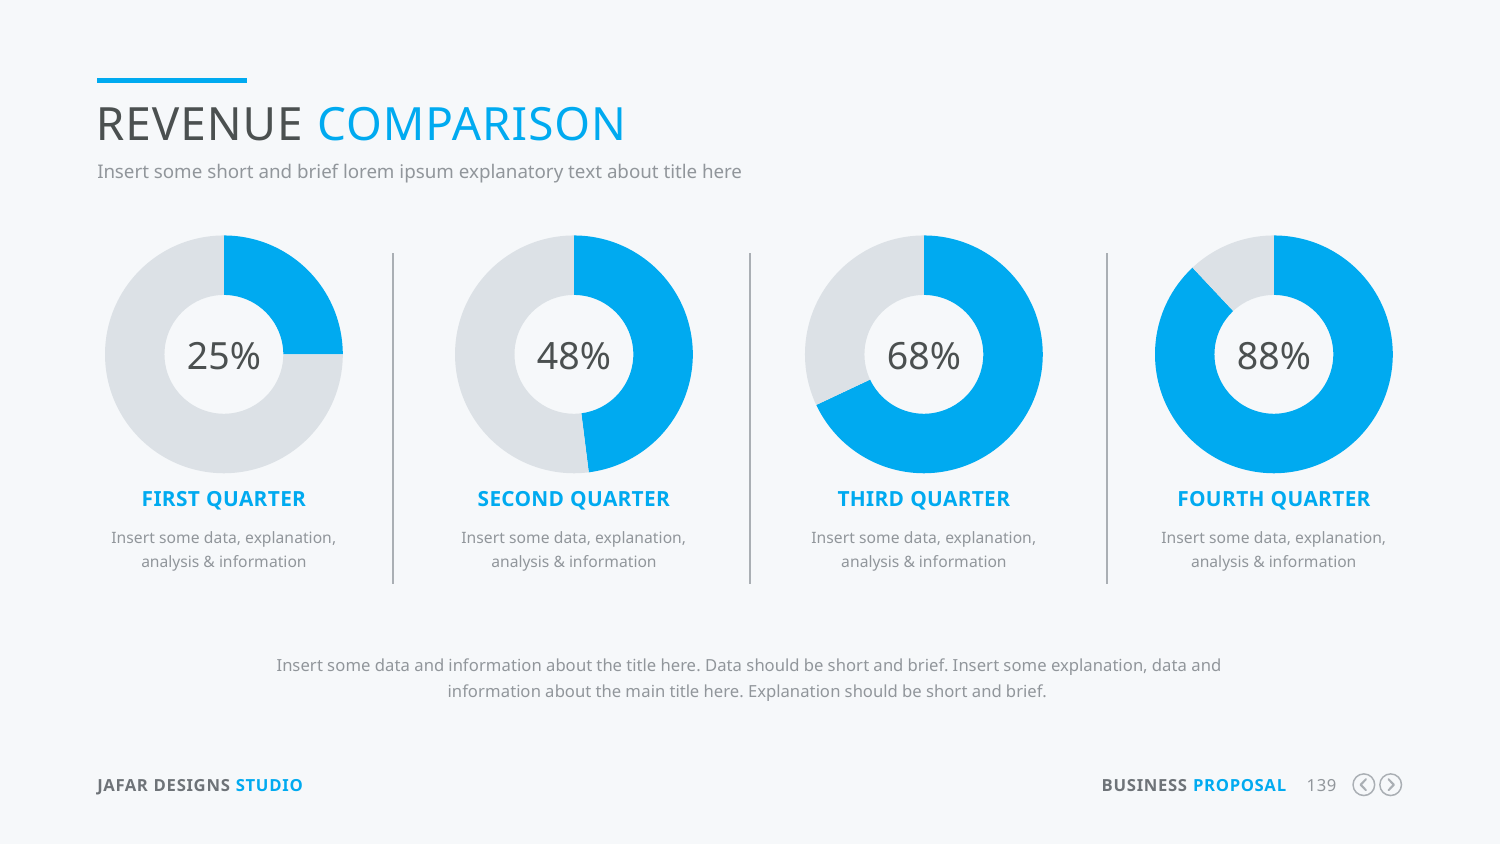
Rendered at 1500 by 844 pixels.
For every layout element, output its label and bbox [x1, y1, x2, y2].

text_box [1148, 485, 1400, 511]
text_box [448, 521, 700, 571]
text_box [798, 521, 1050, 571]
text_box [798, 485, 1050, 511]
text_box [448, 485, 700, 511]
chart [97, 230, 351, 479]
chart [447, 230, 701, 479]
chart [1147, 230, 1401, 479]
text_box [238, 648, 1261, 701]
text_box [98, 521, 350, 571]
text_box [1148, 521, 1400, 571]
chart [797, 230, 1051, 479]
text_box [98, 485, 350, 511]
list [95, 94, 1403, 181]
